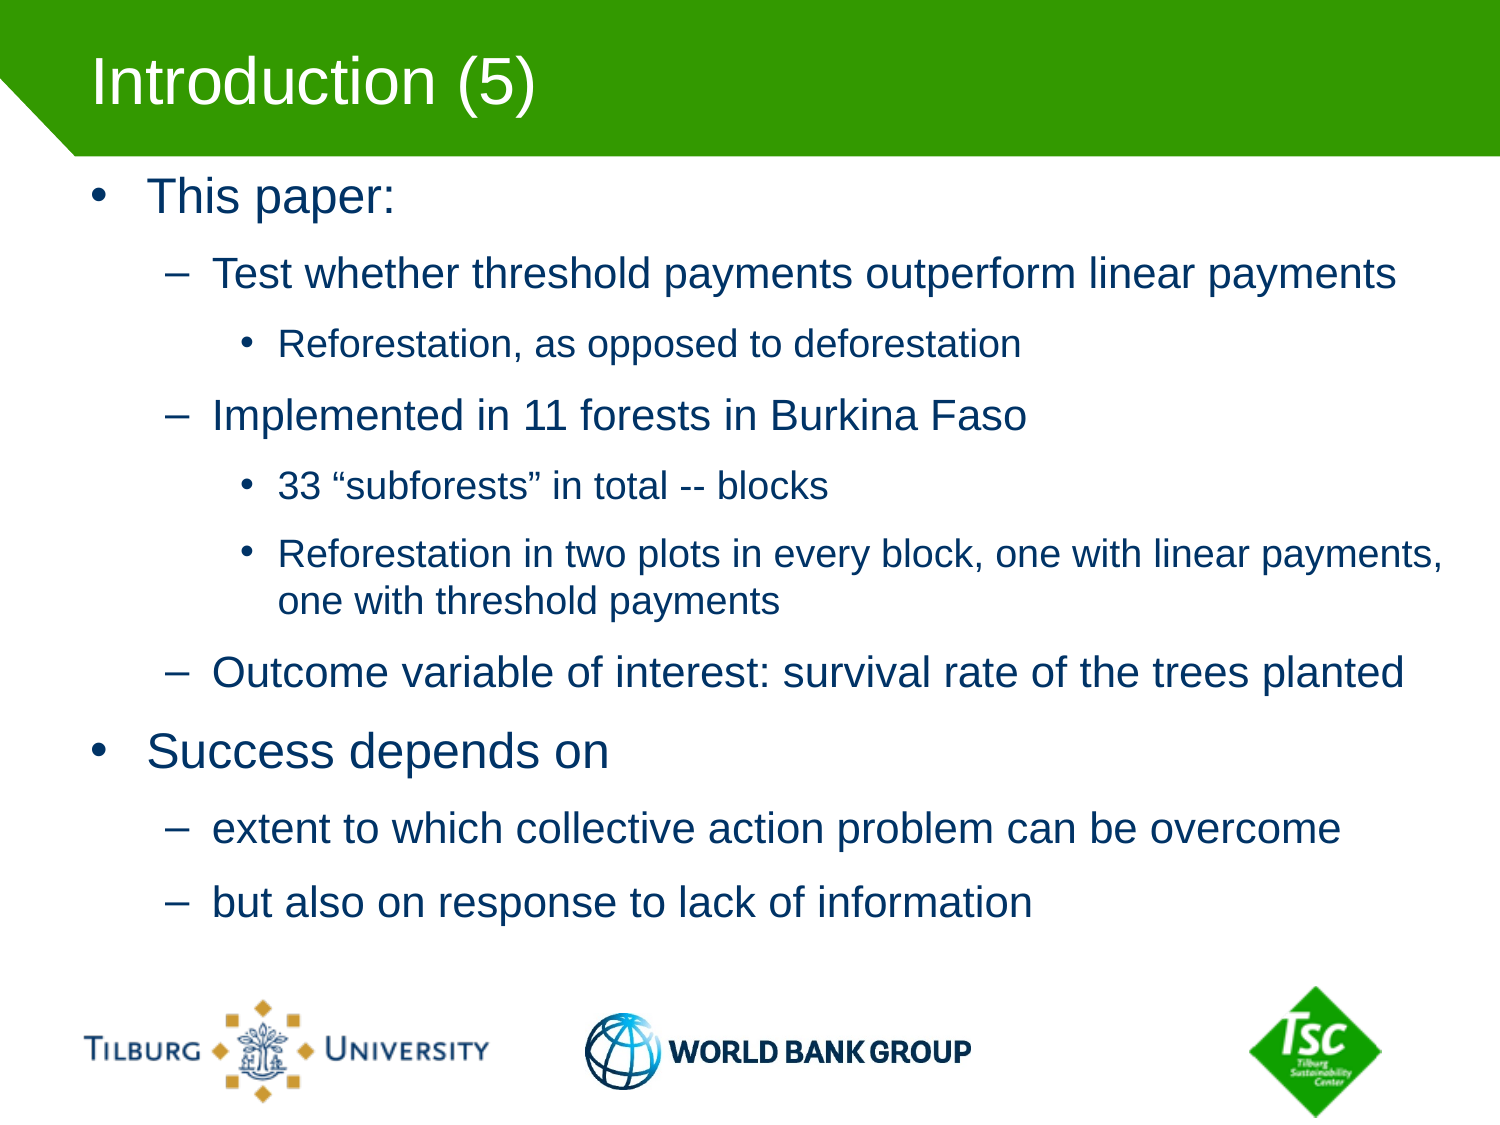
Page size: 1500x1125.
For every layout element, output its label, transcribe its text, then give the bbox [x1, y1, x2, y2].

picture [1249, 986, 1382, 1118]
picture [605, 1020, 620, 1027]
list This paper: Test whether threshold payments outperform linear payments Reforestation, as opposed to deforestation Implemented in 11 forests in Burkina Faso 33 “subforests” in total -- blocks Reforestation in two plots in every block, one with linear payments, one with threshold payments Outcome variable of interest: survival rate of the trees planted Success depends on extent to which collective action problem can be overcome but also on response to lack of information [74, 156, 1483, 924]
picture [605, 1026, 622, 1039]
title Introduction (5) [74, 0, 1426, 156]
picture [618, 1028, 630, 1044]
picture [78, 994, 495, 1111]
picture [585, 1013, 971, 1090]
